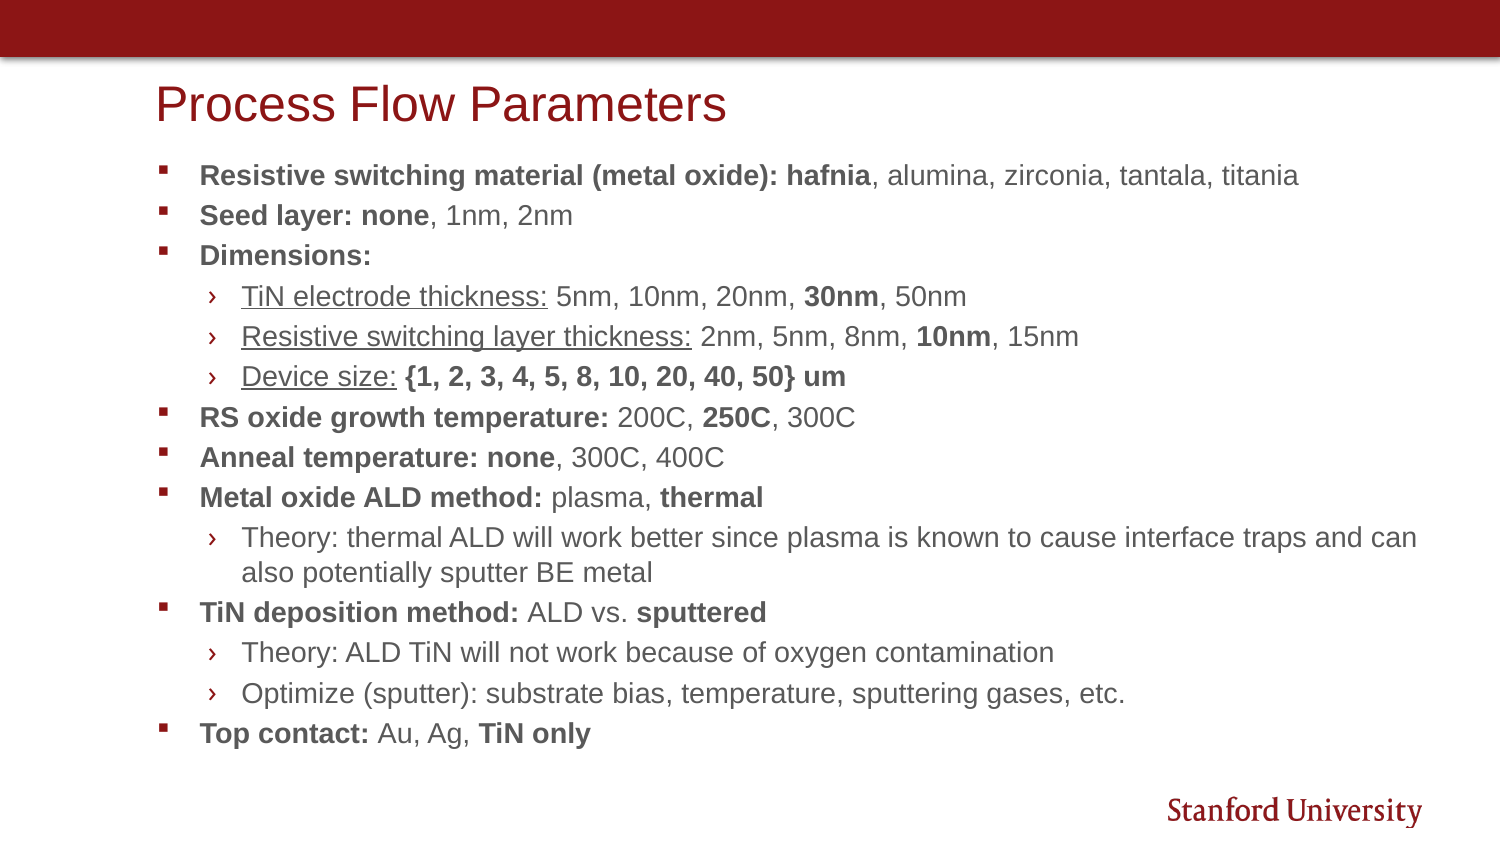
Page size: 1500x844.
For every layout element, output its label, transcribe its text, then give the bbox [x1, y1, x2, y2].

list Resistive switching material (metal oxide): hafnia, alumina, zirconia, tantala, titania Seed layer: none, 1nm, 2nm Dimensions: TiN electrode thickness: 5nm, 10nm, 20nm, 30nm, 50nm Resistive switching layer thickness: 2nm, 5nm, 8nm, 10nm, 15nm Device size: ﻿{1, 2, 3, 4, 5, 8, 10, 20, 40, 50} um RS oxide growth temperature: 200C, 250C, 300C Anneal temperature: none, 300C, 400C Metal oxide ALD method: plasma, thermal Theory: thermal ALD will work better since plasma is known to cause interface traps and can also potentially sputter BE metal TiN deposition method: ALD vs. sputtered Theory: ALD TiN will not work because of oxygen contamination Optimize (sputter): substrate bias, temperature, sputtering gases, etc. Top contact: Au, Ag, TiN only [156, 149, 1421, 766]
title Process Flow Parameters [155, 58, 1420, 140]
